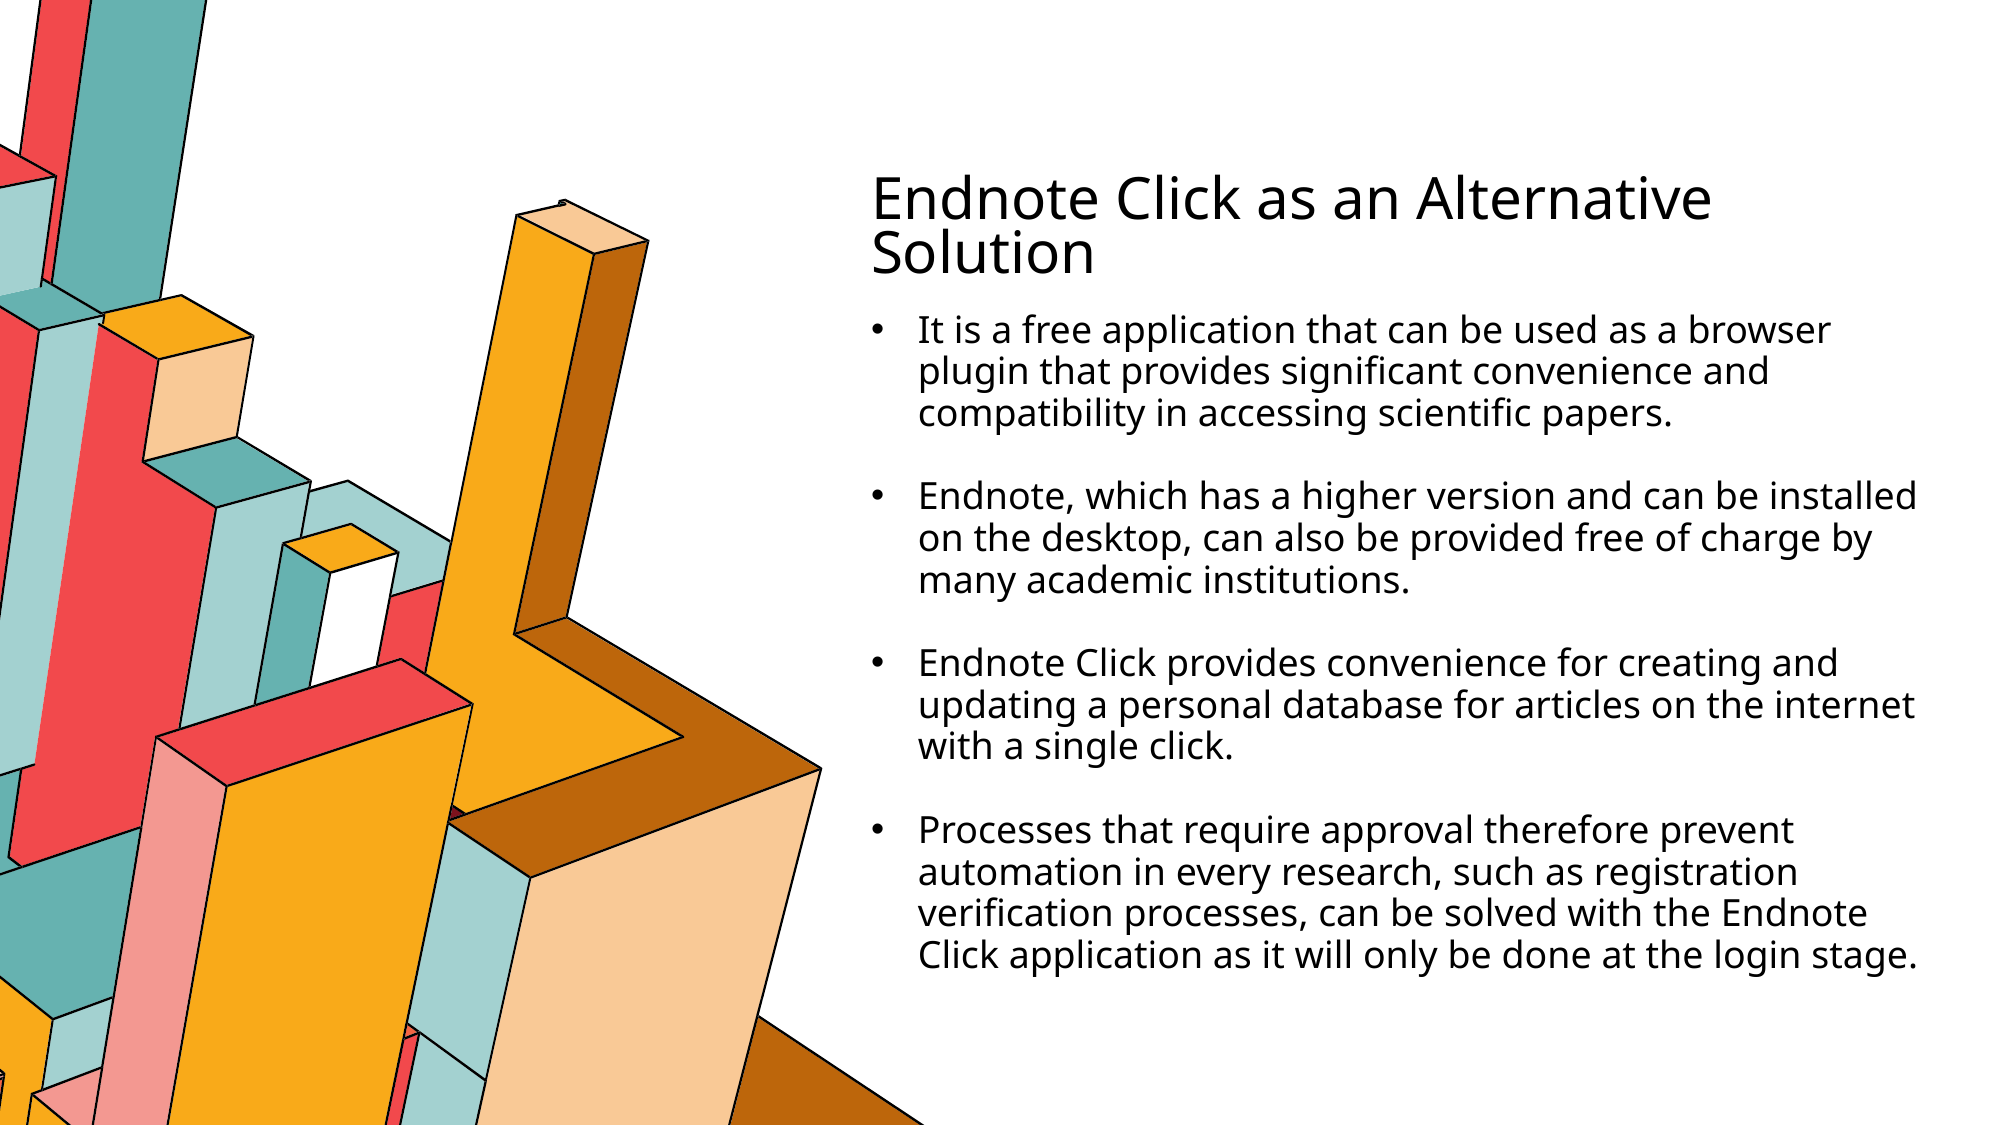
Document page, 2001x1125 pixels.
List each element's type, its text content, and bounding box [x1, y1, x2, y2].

list It is a free application that can be used as a browser plugin that provides significant convenience and compatibility in accessing scientific papers. Endnote, which has a higher version and can be installed on the desktop, can also be provided free of charge by many academic institutions. Endnote Click provides convenience for creating and updating a personal database for articles on the internet with a single click. Processes that require approval therefore prevent automation in every research, such as registration verification processes, can be solved with the Endnote Click application as it will only be done at the login stage. [856, 334, 1968, 1034]
list Endnote Click as an Alternative Solution [856, 169, 1968, 334]
